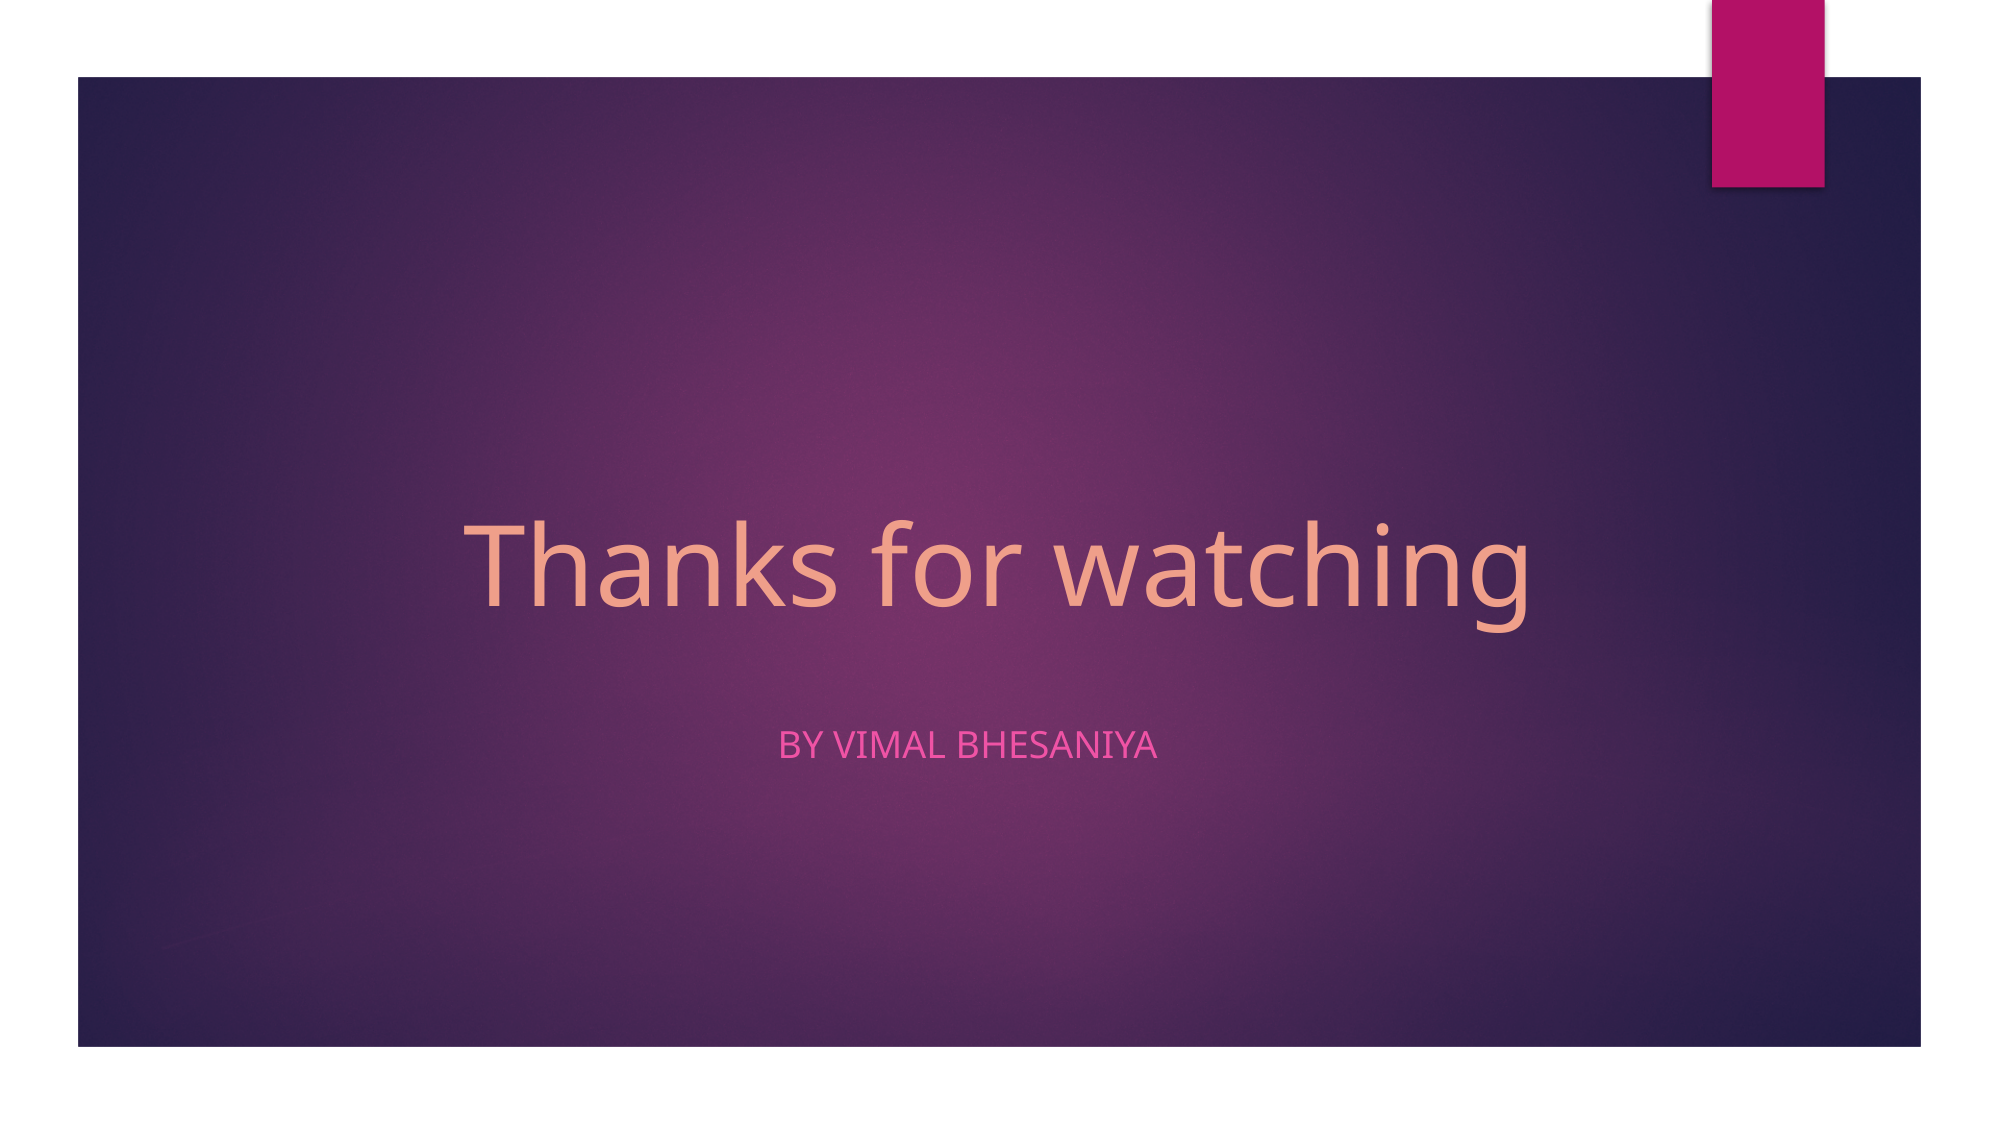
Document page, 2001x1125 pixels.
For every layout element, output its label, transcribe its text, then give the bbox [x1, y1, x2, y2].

text_box Thanks for watching [448, 486, 1552, 637]
subtitle By vimal bhesaniya [243, 713, 1692, 855]
